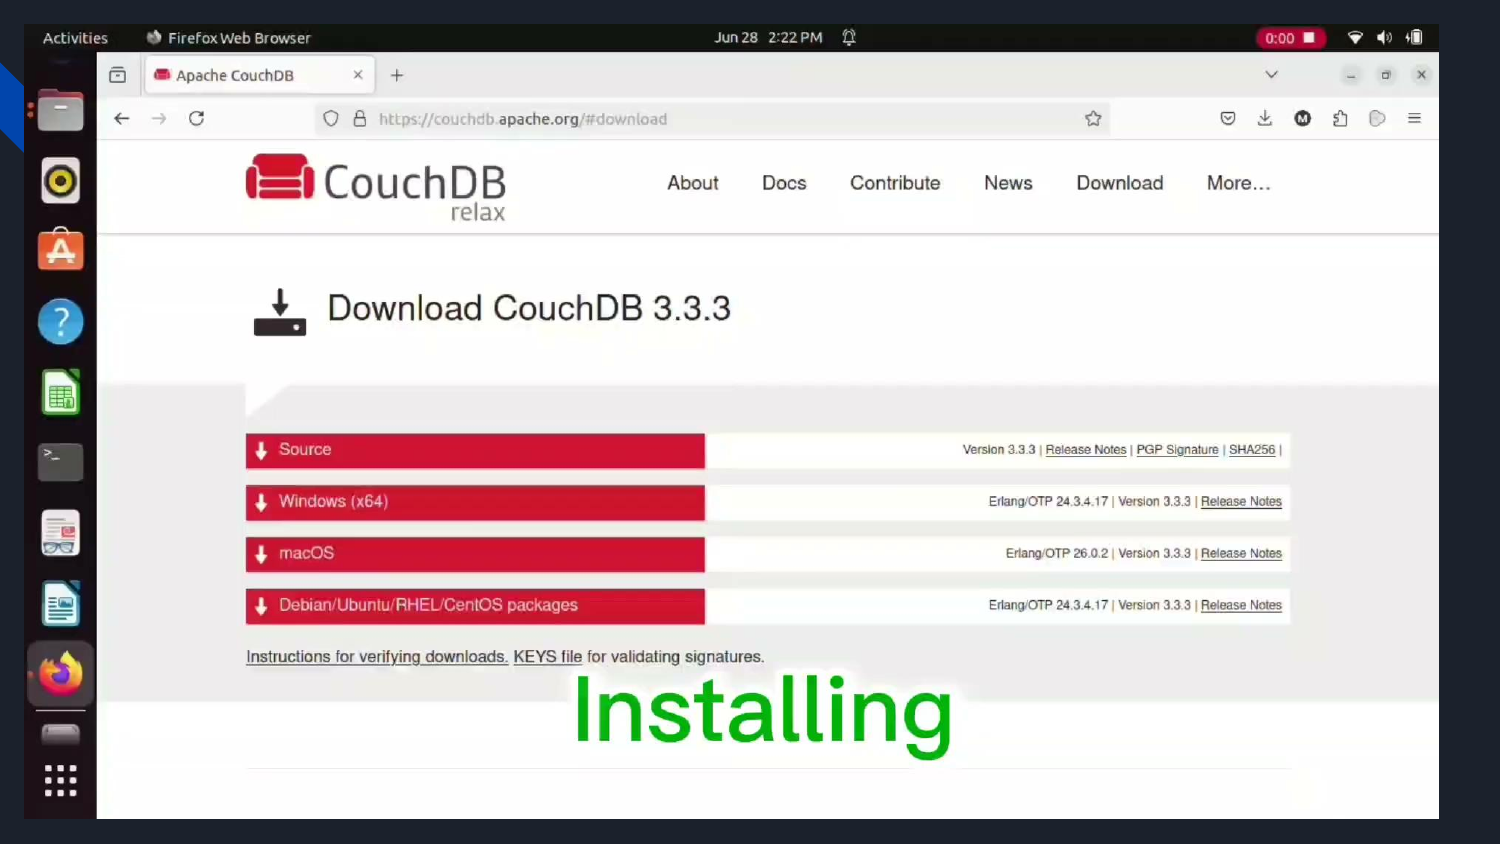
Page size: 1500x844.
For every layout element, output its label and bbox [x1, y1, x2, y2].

picture [24, 24, 1439, 819]
